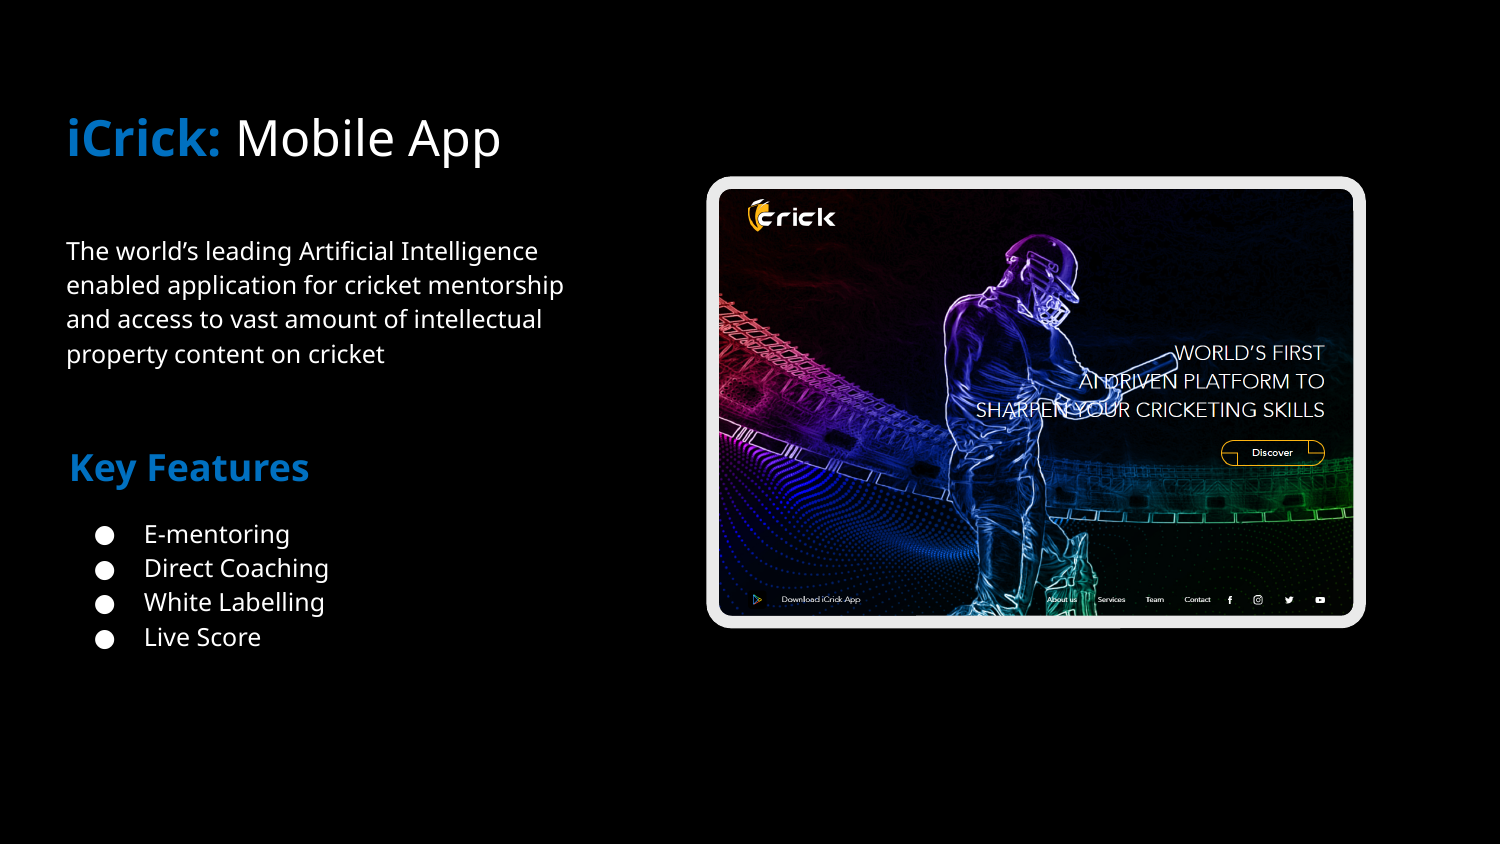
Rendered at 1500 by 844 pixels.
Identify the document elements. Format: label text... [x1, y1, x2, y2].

list Key Features E-mentoring Direct Coaching White Labelling Live Score [54, 421, 509, 648]
picture [712, 182, 1360, 623]
list The world’s leading Artificial Intelligence enabled application for cricket mentorship and access to vast amount of intellectual property content on cricket [51, 215, 608, 276]
title iCrick: Mobile App [51, 91, 594, 182]
